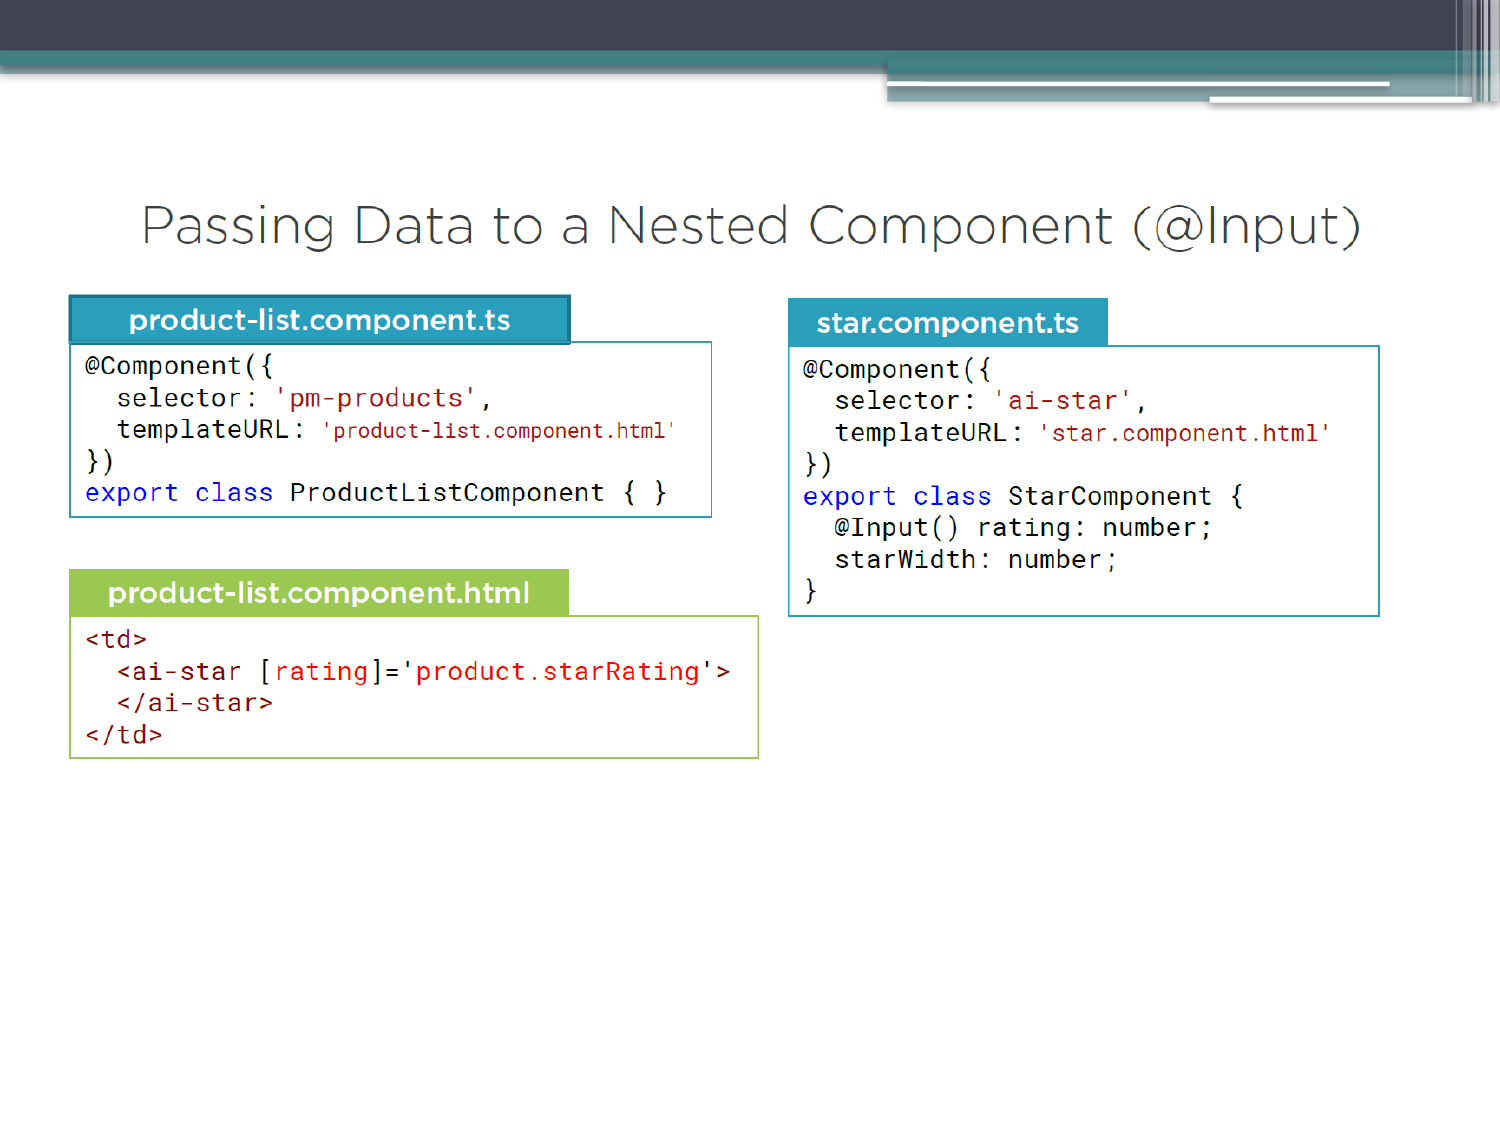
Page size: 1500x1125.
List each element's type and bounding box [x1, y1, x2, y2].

list [62, 162, 1413, 790]
